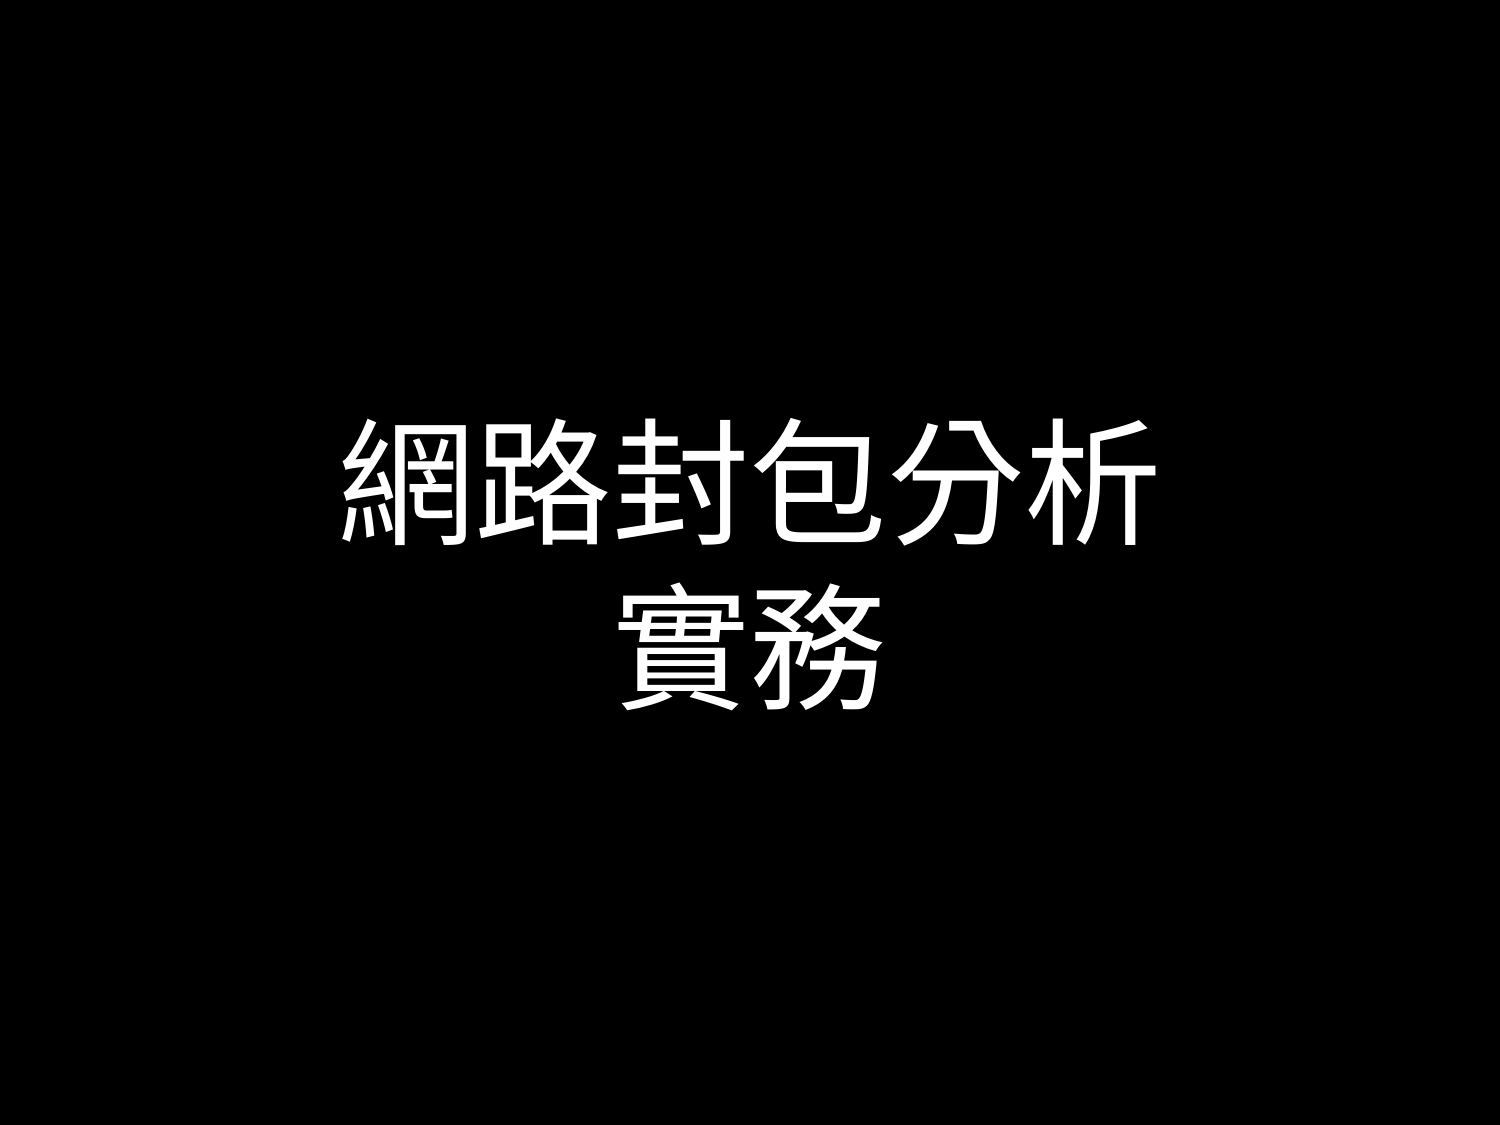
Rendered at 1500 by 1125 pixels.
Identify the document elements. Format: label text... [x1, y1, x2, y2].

text_box 網路封包分析 實務 [0, 0, 1500, 1125]
